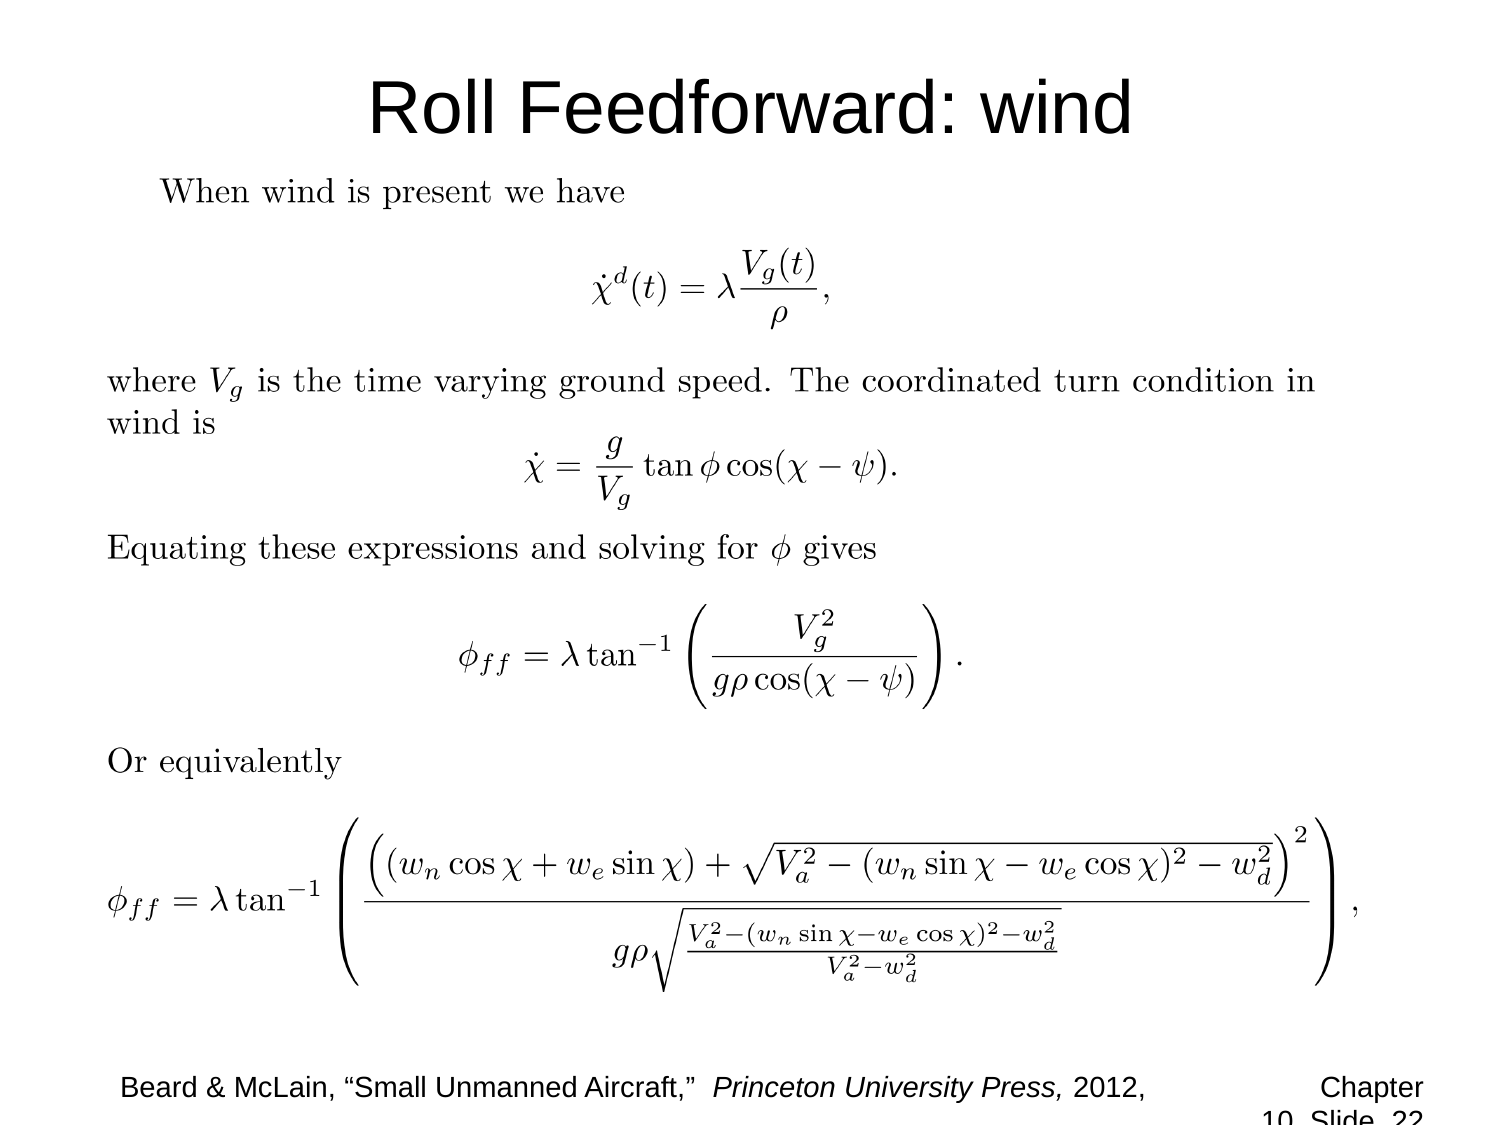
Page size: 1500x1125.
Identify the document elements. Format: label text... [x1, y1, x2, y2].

title Roll Feedforward: wind [76, 34, 1427, 174]
picture [106, 177, 1358, 992]
